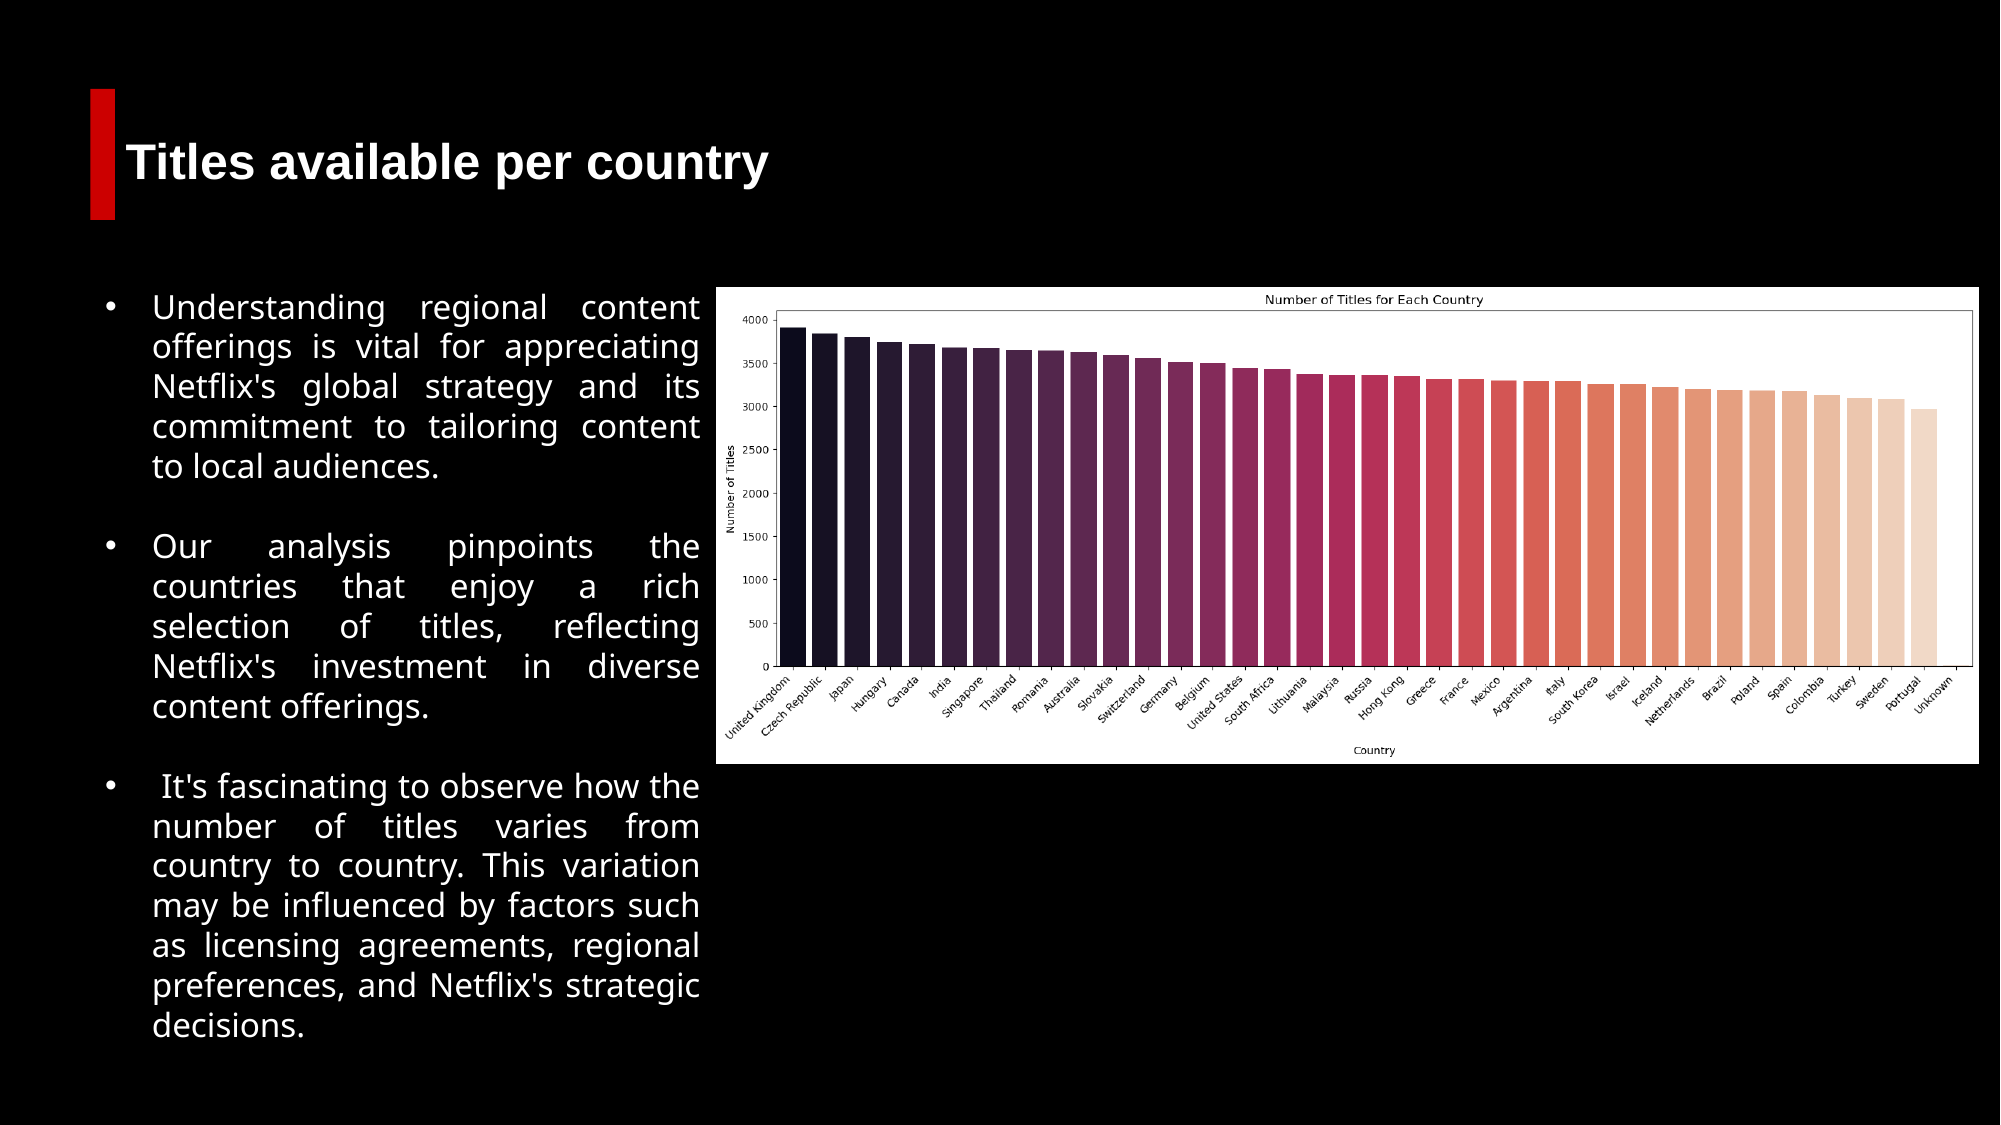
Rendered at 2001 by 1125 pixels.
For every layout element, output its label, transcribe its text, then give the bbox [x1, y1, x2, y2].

picture [716, 287, 1979, 764]
text_box Titles available per country [125, 66, 1388, 253]
text_box [89, 88, 116, 221]
text_box Understanding regional content offerings is vital for appreciating Netflix's global strategy and its commitment to tailoring content to local audiences. Our analysis pinpoints the countries that enjoy a rich selection of titles, reflecting Netflix's investment in diverse content offerings. It's fascinating to observe how the number of titles varies from country to country. This variation may be influenced by factors such as licensing agreements, regional preferences, and Netflix's strategic decisions. [90, 278, 717, 1052]
